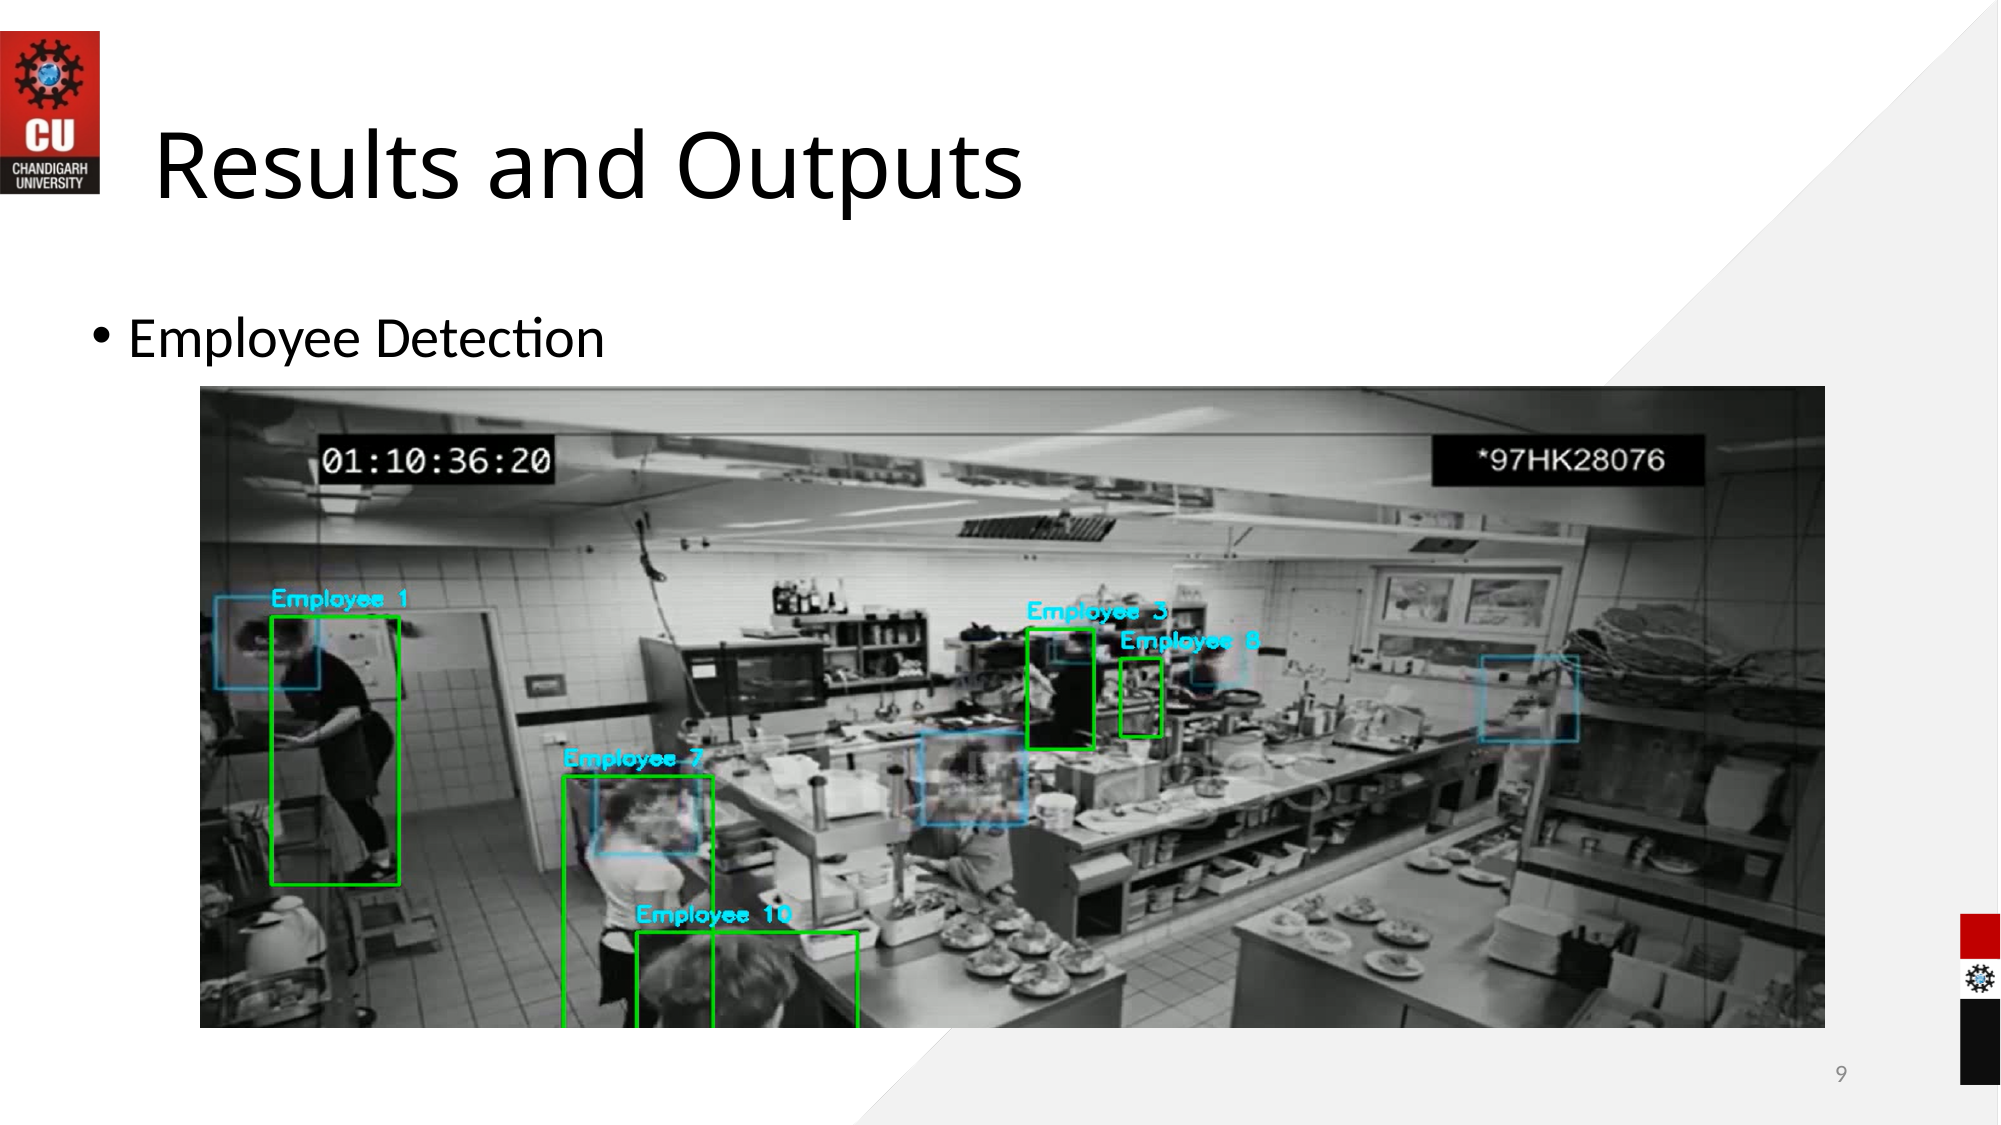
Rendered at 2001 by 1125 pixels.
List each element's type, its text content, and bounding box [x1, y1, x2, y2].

title Results and Outputs [137, 59, 1863, 278]
slide_number 9 [1412, 1042, 1863, 1103]
list Employee Detection [76, 299, 1893, 1014]
picture [0, 0, 2001, 1125]
